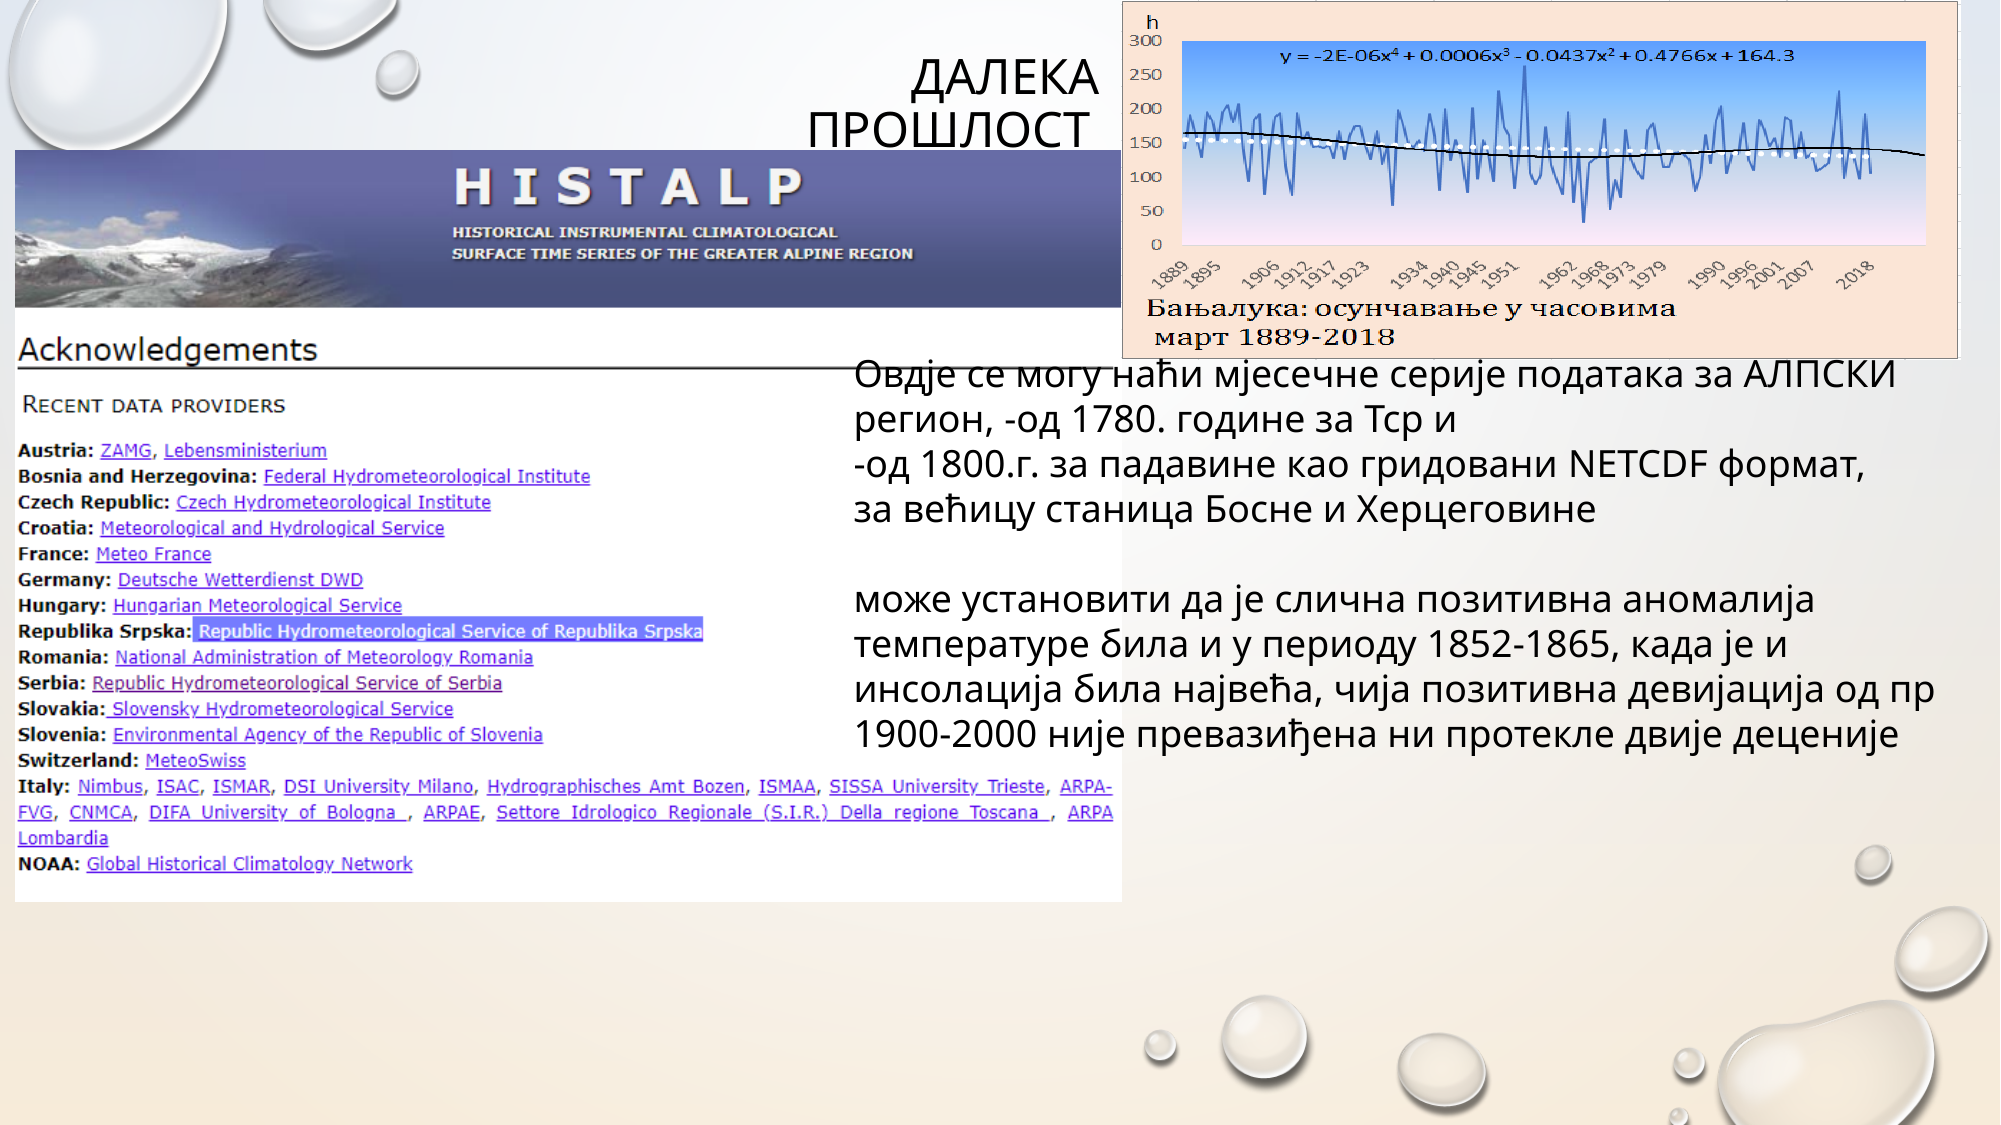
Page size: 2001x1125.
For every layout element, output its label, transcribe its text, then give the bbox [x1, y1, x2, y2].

text_box Овдје се могу наћи мјесечне серије података за АЛПСКИ регион, -од 1780. године за Тср и -од 1800.г. за падавине као гридовани NETCDF формат, за већицу станица Босне и Херцеговине може установити да је слична позитивна аномалија температуре била и у периоду 1852-1865, када је и инсолација била највећа, чија позитивна девијација од пр 1900-2000 није превазиђена ни протекле двије деценије [1128, 343, 1986, 853]
title Далека прошлост [660, 0, 1119, 148]
picture [0, 0, 2000, 1125]
